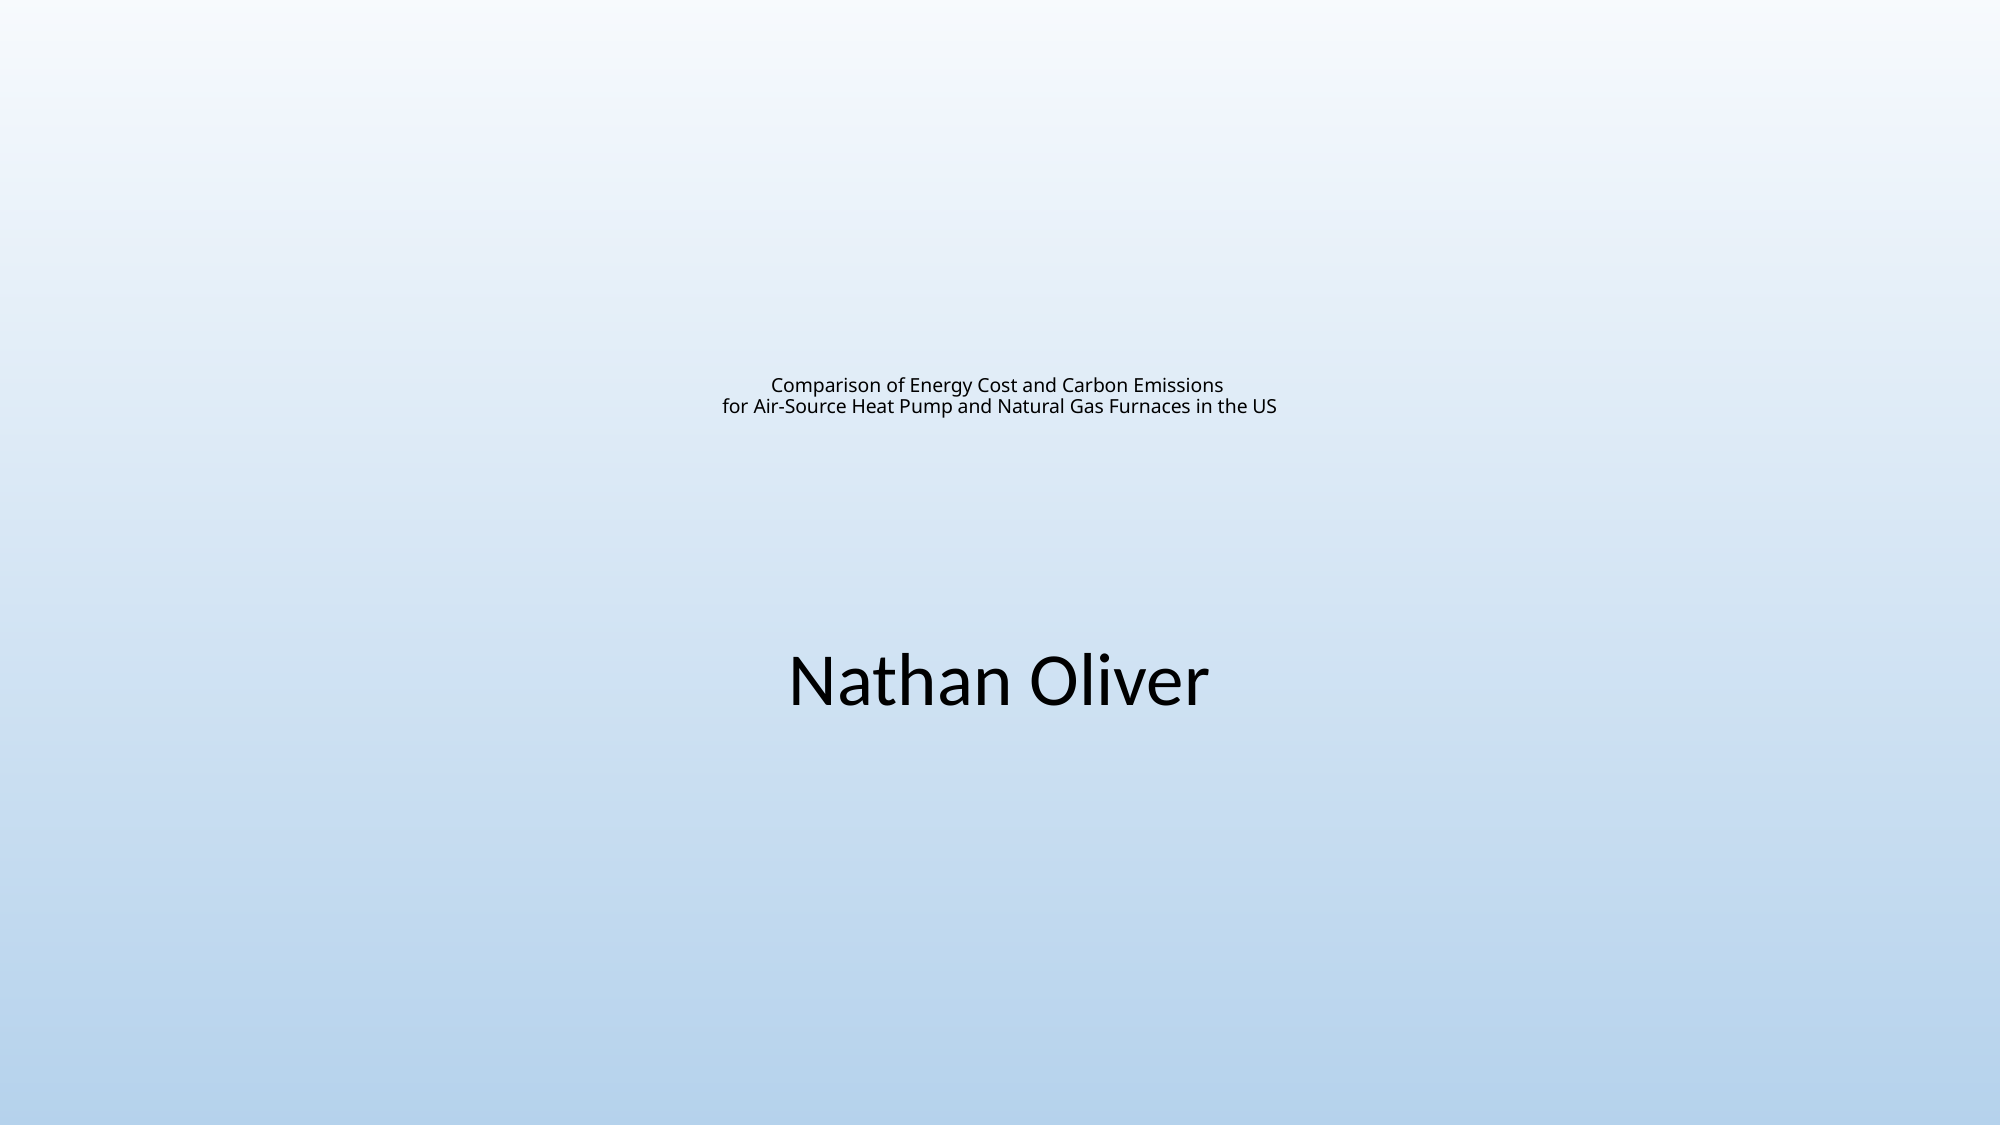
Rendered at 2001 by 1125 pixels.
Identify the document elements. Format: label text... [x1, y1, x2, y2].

text_box Nathan Oliver [682, 623, 1318, 729]
title Comparison of Energy Cost and Carbon Emissions for Air-Source Heat Pump and Natural Gas Furnaces in the US [0, 0, 2000, 426]
